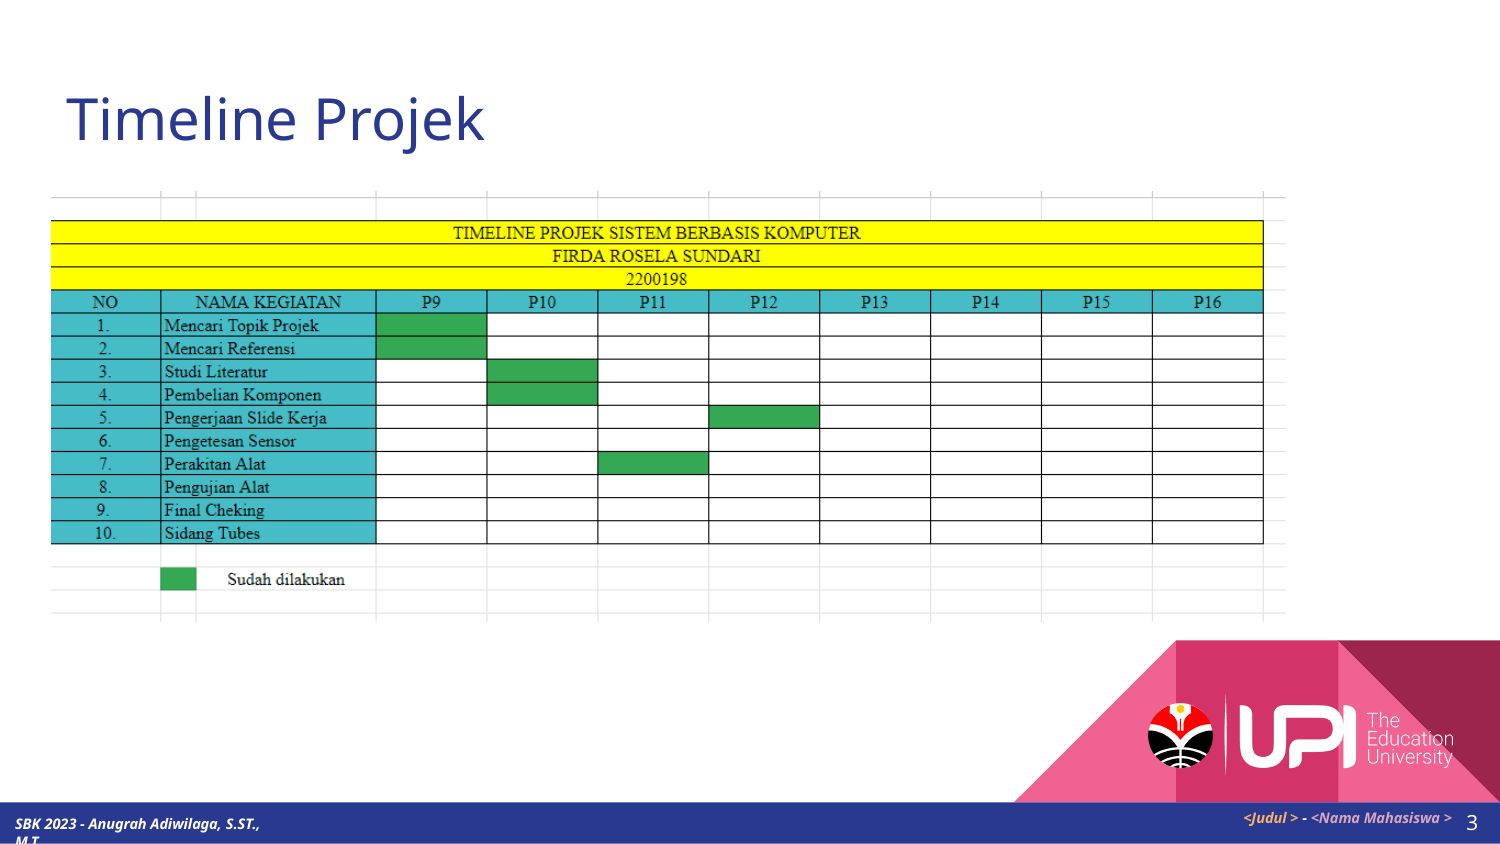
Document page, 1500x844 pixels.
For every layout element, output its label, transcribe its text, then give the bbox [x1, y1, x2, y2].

picture [1148, 693, 1453, 776]
picture [50, 191, 1286, 623]
title Timeline Projek [51, 67, 1449, 167]
slide_number 3 [1403, 791, 1494, 844]
